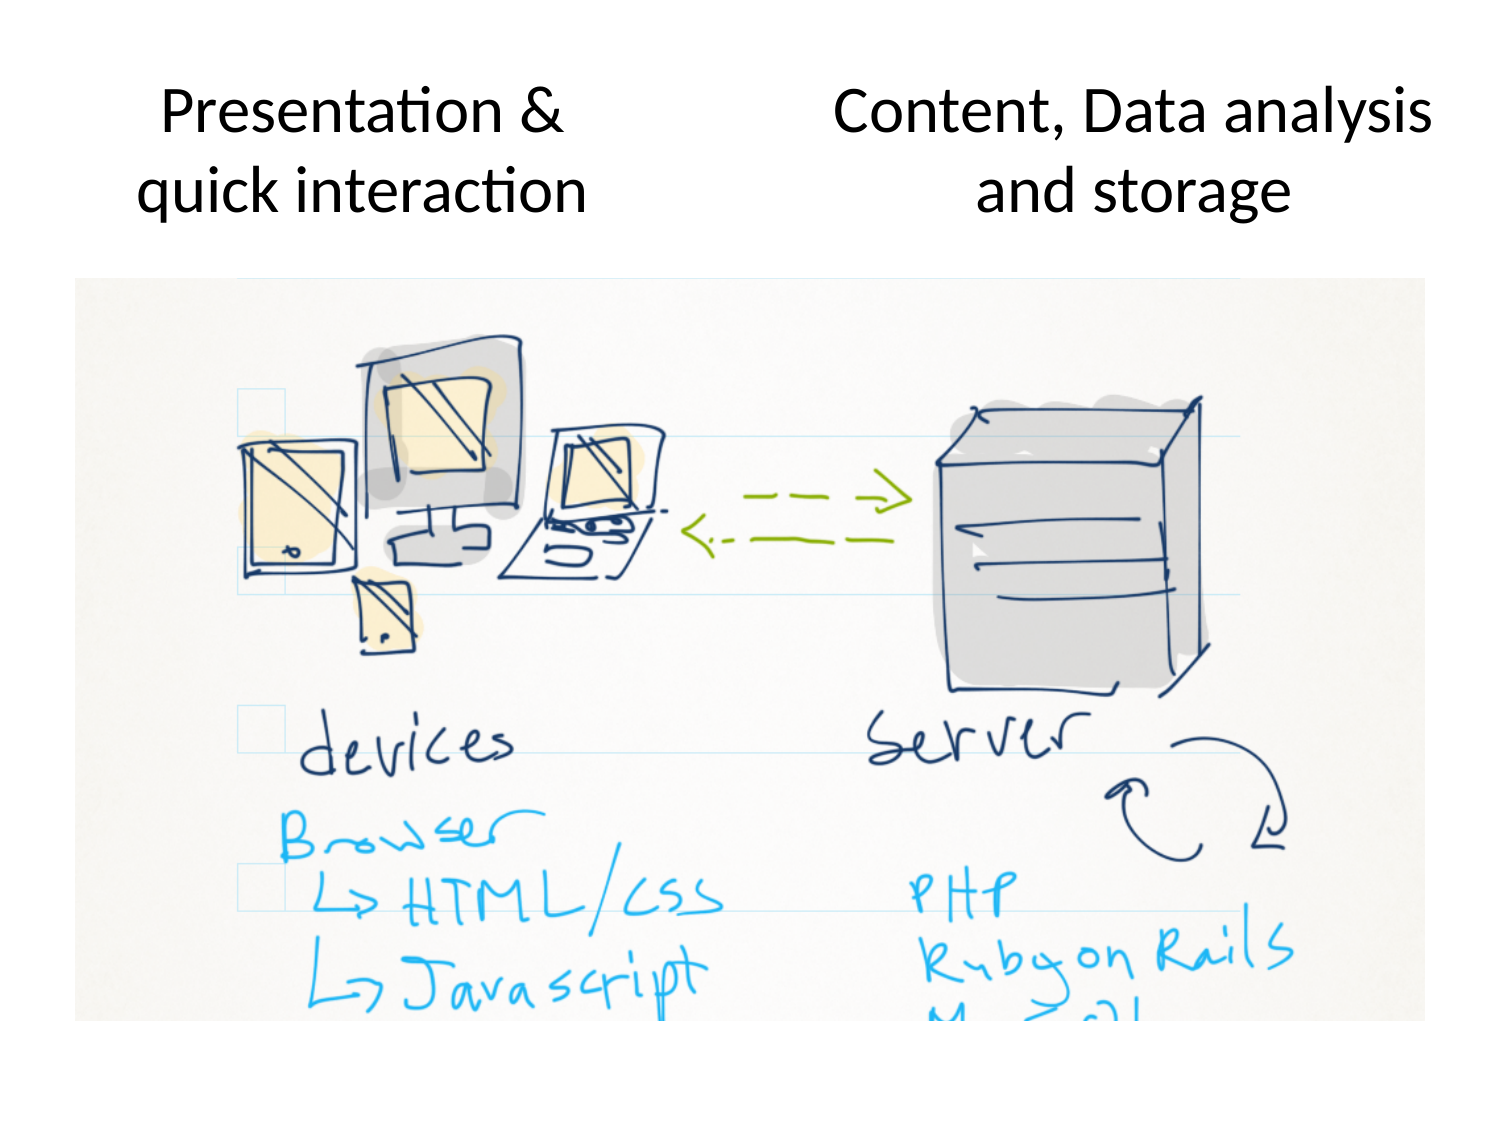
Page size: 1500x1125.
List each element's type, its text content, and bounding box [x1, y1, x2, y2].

text_box Content, Data analysis and storage [790, 58, 1478, 234]
text_box Presentation & quick interaction [74, 58, 651, 234]
picture [74, 278, 1426, 1021]
